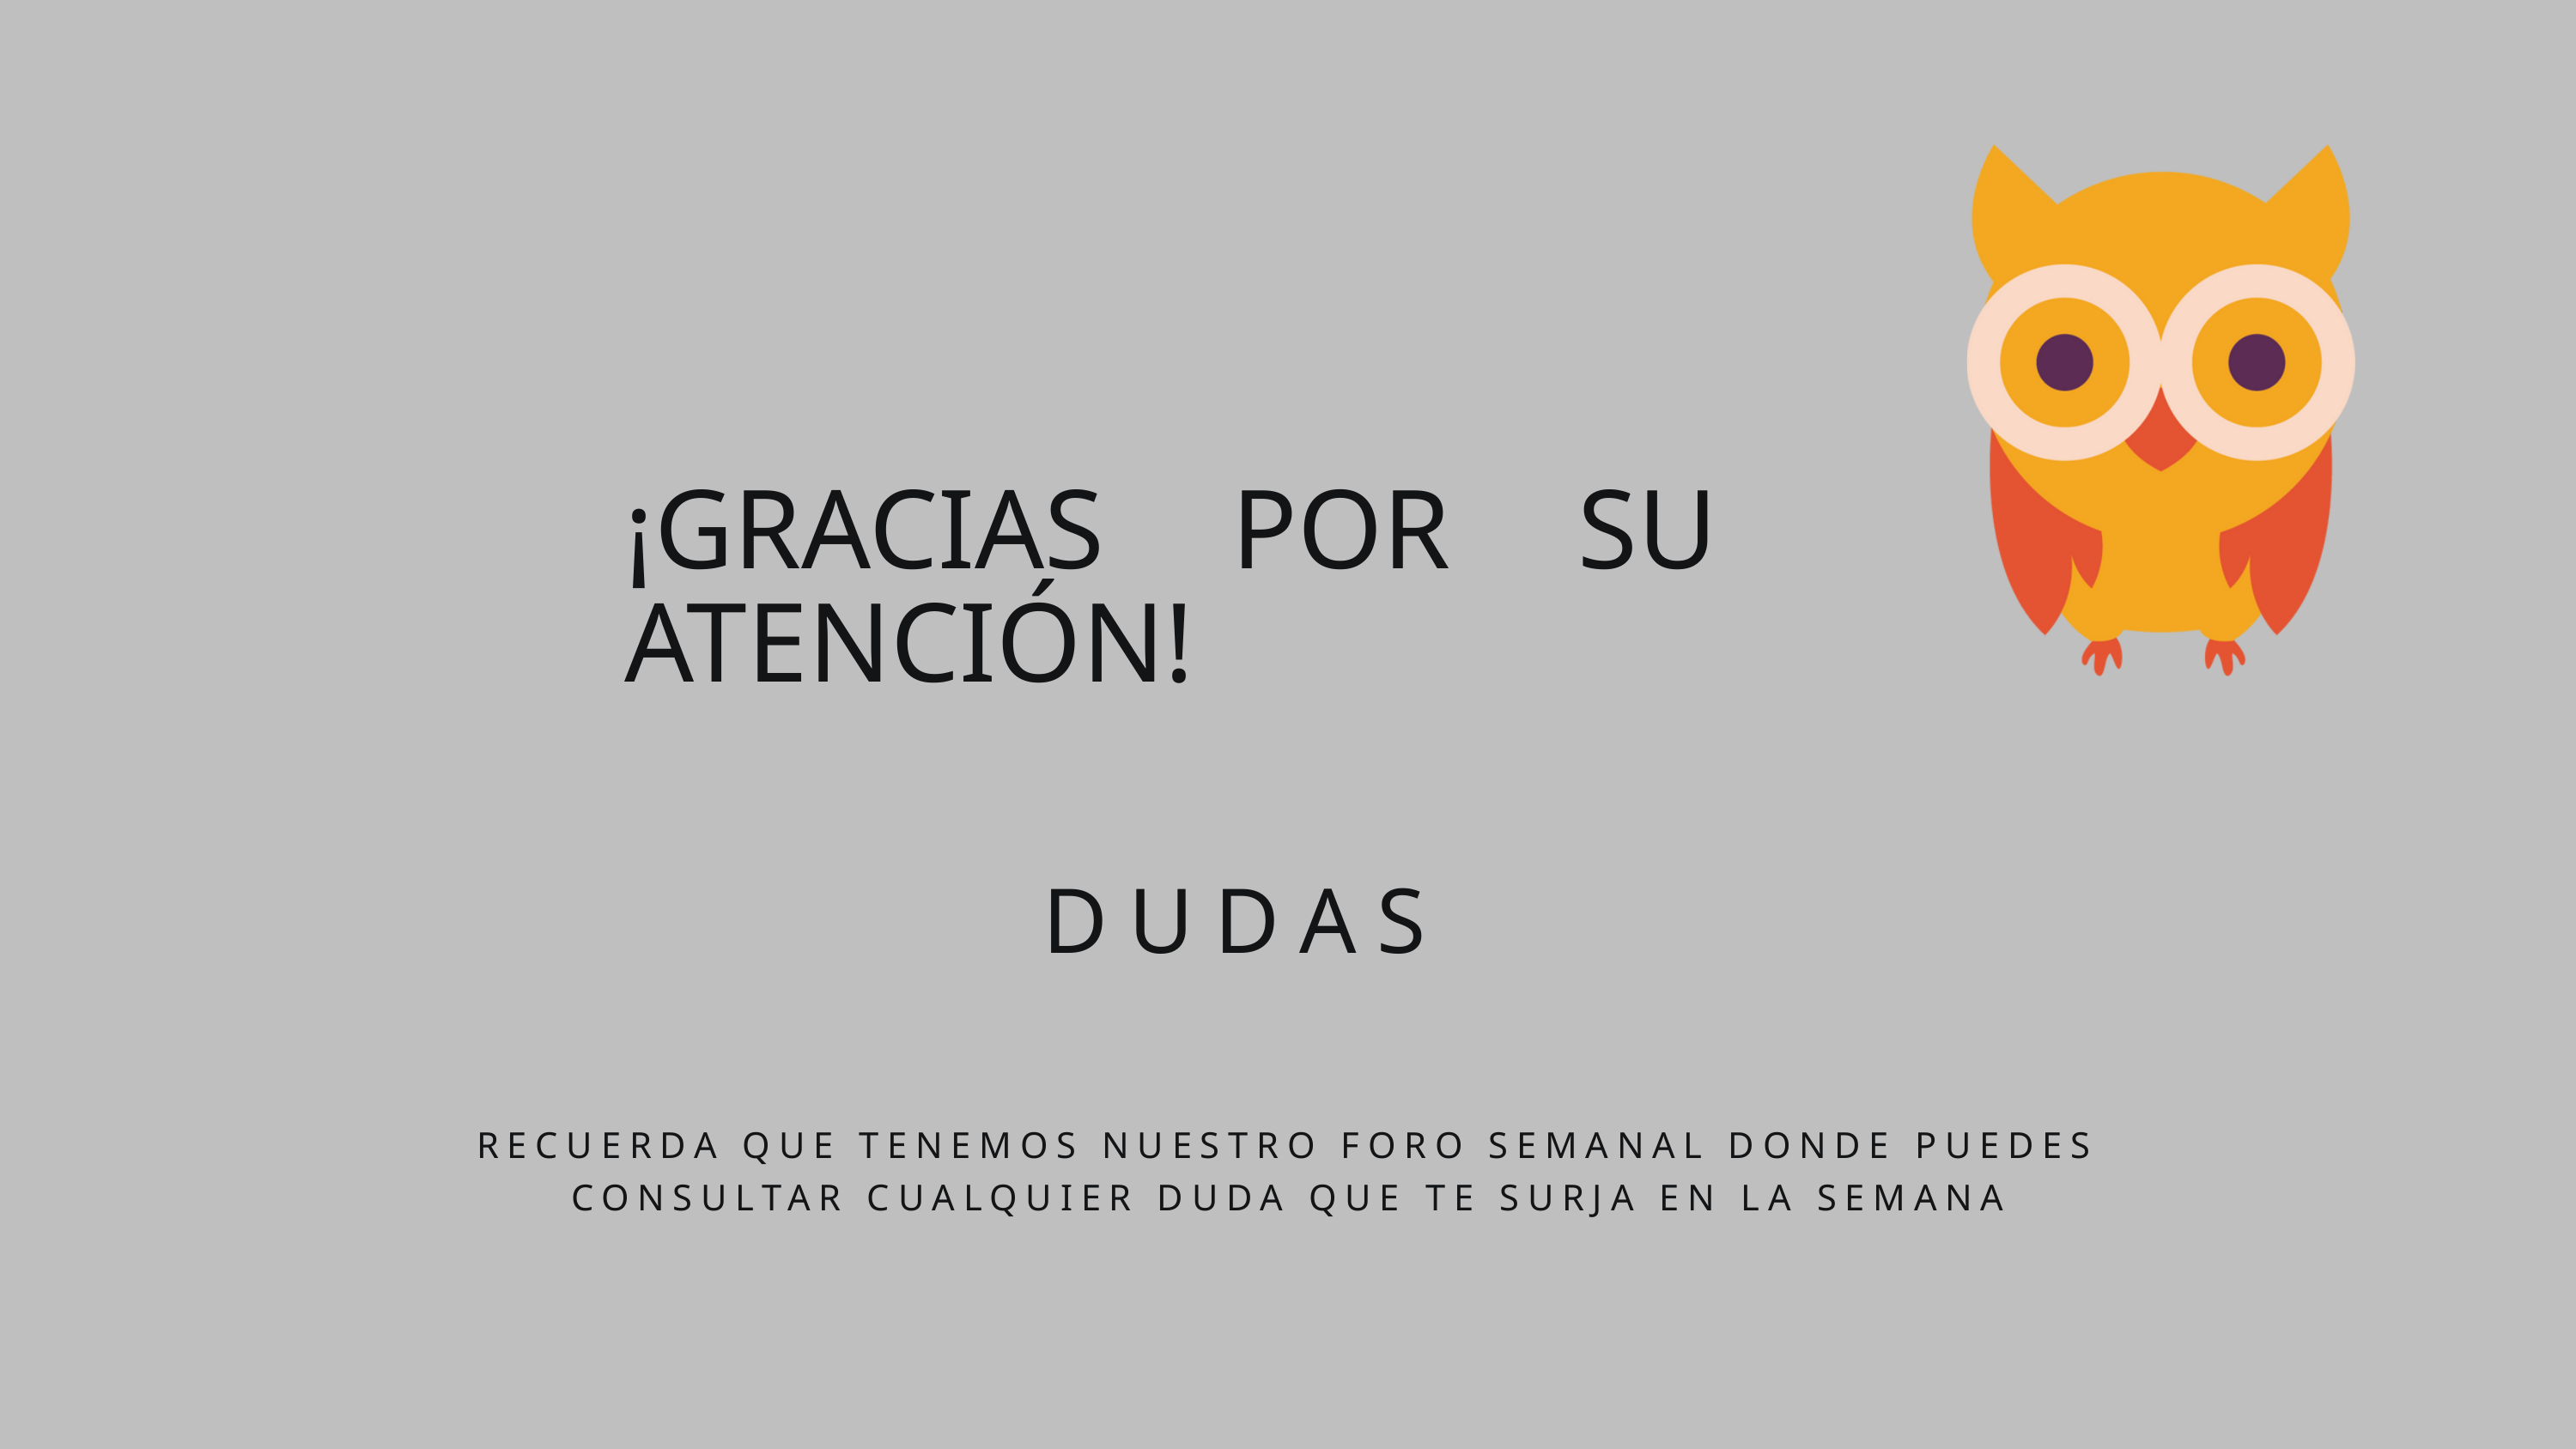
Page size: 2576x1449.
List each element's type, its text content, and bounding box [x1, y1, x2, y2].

text_box [1966, 144, 2355, 676]
text_box DUDAS [762, 839, 1708, 972]
text_box ¡GRACIAS POR SU ATENCIÓN! [624, 476, 1845, 818]
text_box RECUERDA QUE TENEMOS NUESTRO FORO SEMANAL DONDE PUEDES CONSULTAR CUALQUIER DUDA QUE TE SURJA EN LA SEMANA [339, 1112, 2237, 1219]
